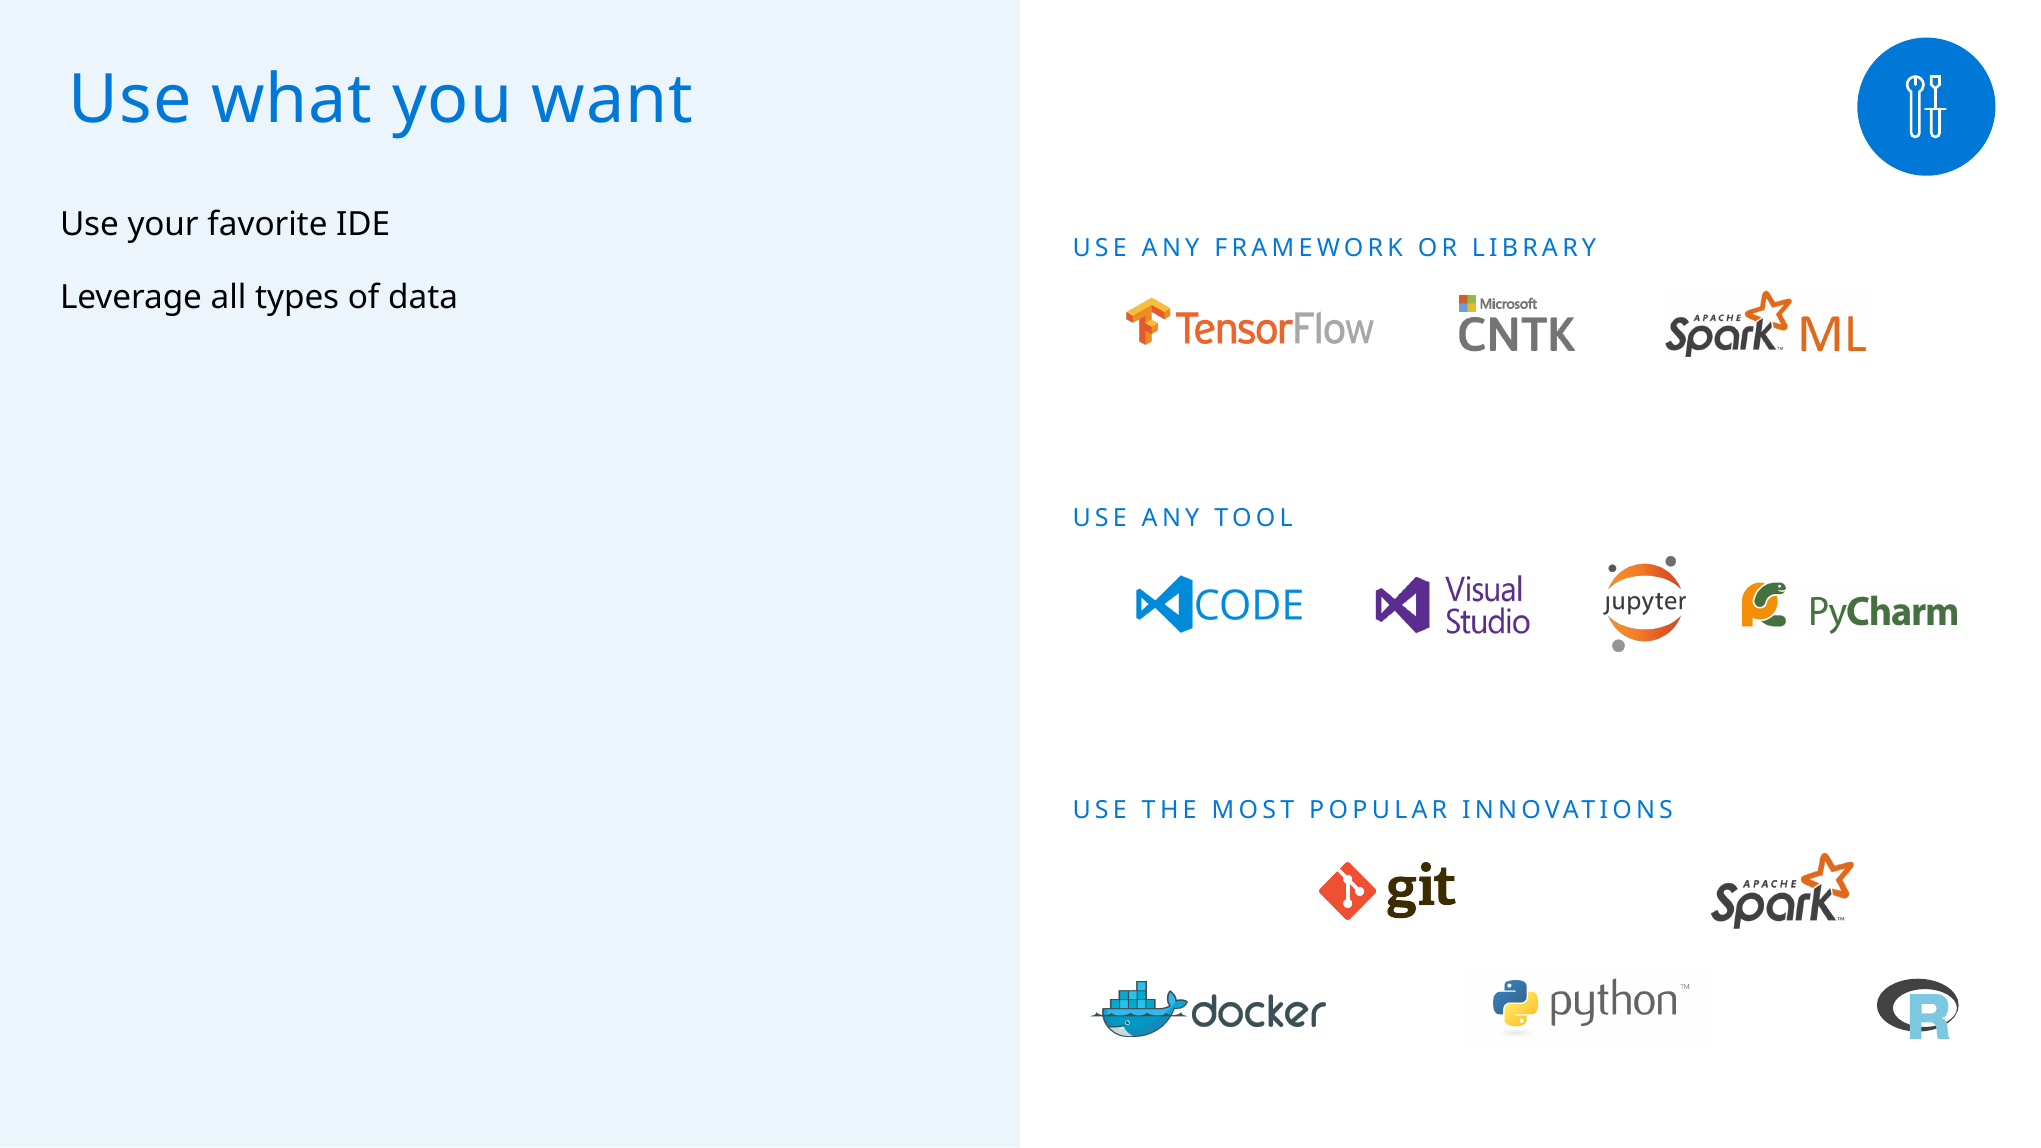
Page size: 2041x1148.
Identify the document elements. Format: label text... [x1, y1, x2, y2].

picture [1125, 297, 1374, 346]
picture [1460, 966, 1709, 1051]
picture [1449, 279, 1582, 369]
picture [1090, 981, 1326, 1037]
picture [1661, 289, 1875, 359]
picture [1602, 556, 1686, 653]
text_box Use your favorite IDE Leverage all types of data [45, 199, 833, 324]
picture [1737, 582, 1963, 634]
picture [1710, 852, 1855, 930]
picture [1876, 978, 1959, 1040]
picture [1136, 575, 1302, 634]
picture [1352, 552, 1552, 657]
text_box Use the most popular innovations [1057, 785, 1766, 831]
text_box Use any framework or library [1057, 223, 1766, 269]
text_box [1857, 37, 1996, 176]
text_box Use any tool [1057, 493, 1766, 539]
picture [1319, 862, 1456, 920]
title Use what you want [45, 48, 983, 199]
